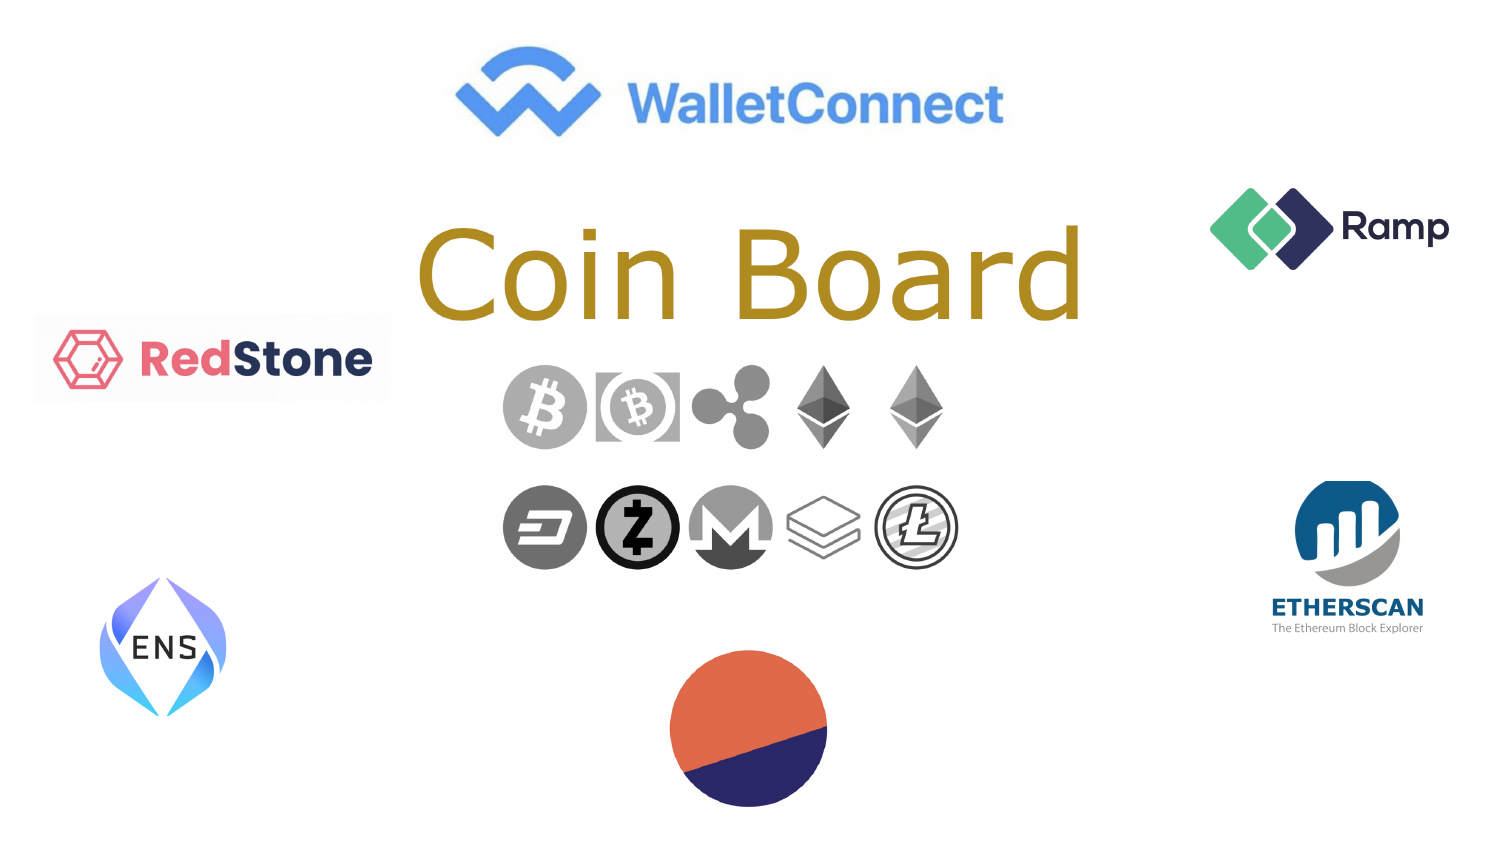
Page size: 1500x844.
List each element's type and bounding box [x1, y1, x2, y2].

picture [30, 188, 1168, 595]
picture [1210, 188, 1450, 270]
picture [424, 27, 1041, 168]
picture [630, 630, 870, 813]
picture [50, 578, 287, 717]
picture [1255, 481, 1450, 643]
